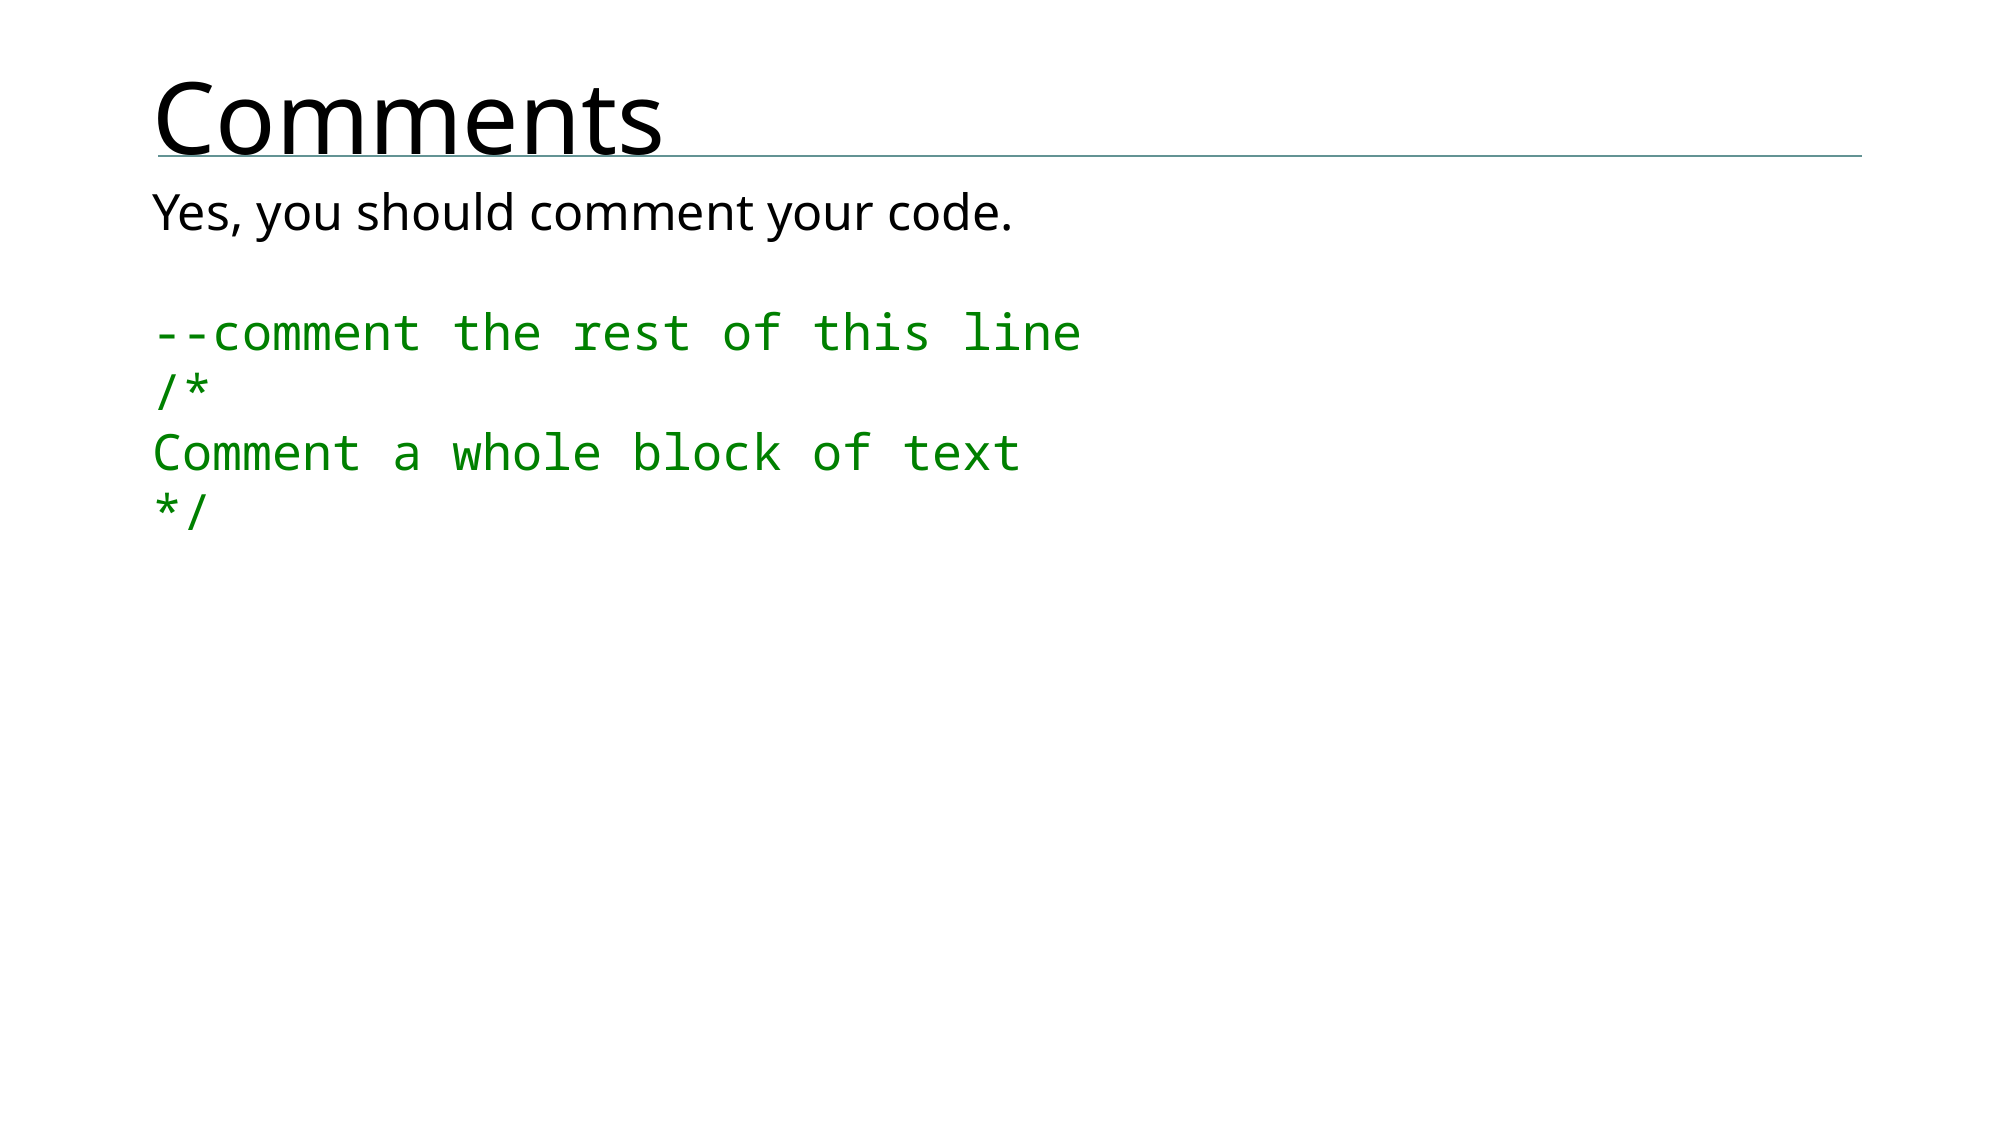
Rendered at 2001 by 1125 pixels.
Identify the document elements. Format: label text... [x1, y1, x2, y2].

title Comments [137, 59, 1863, 184]
text_box Yes, you should comment your code. --comment the rest of this line /* Comment a whole block of text */ [137, 172, 1136, 728]
